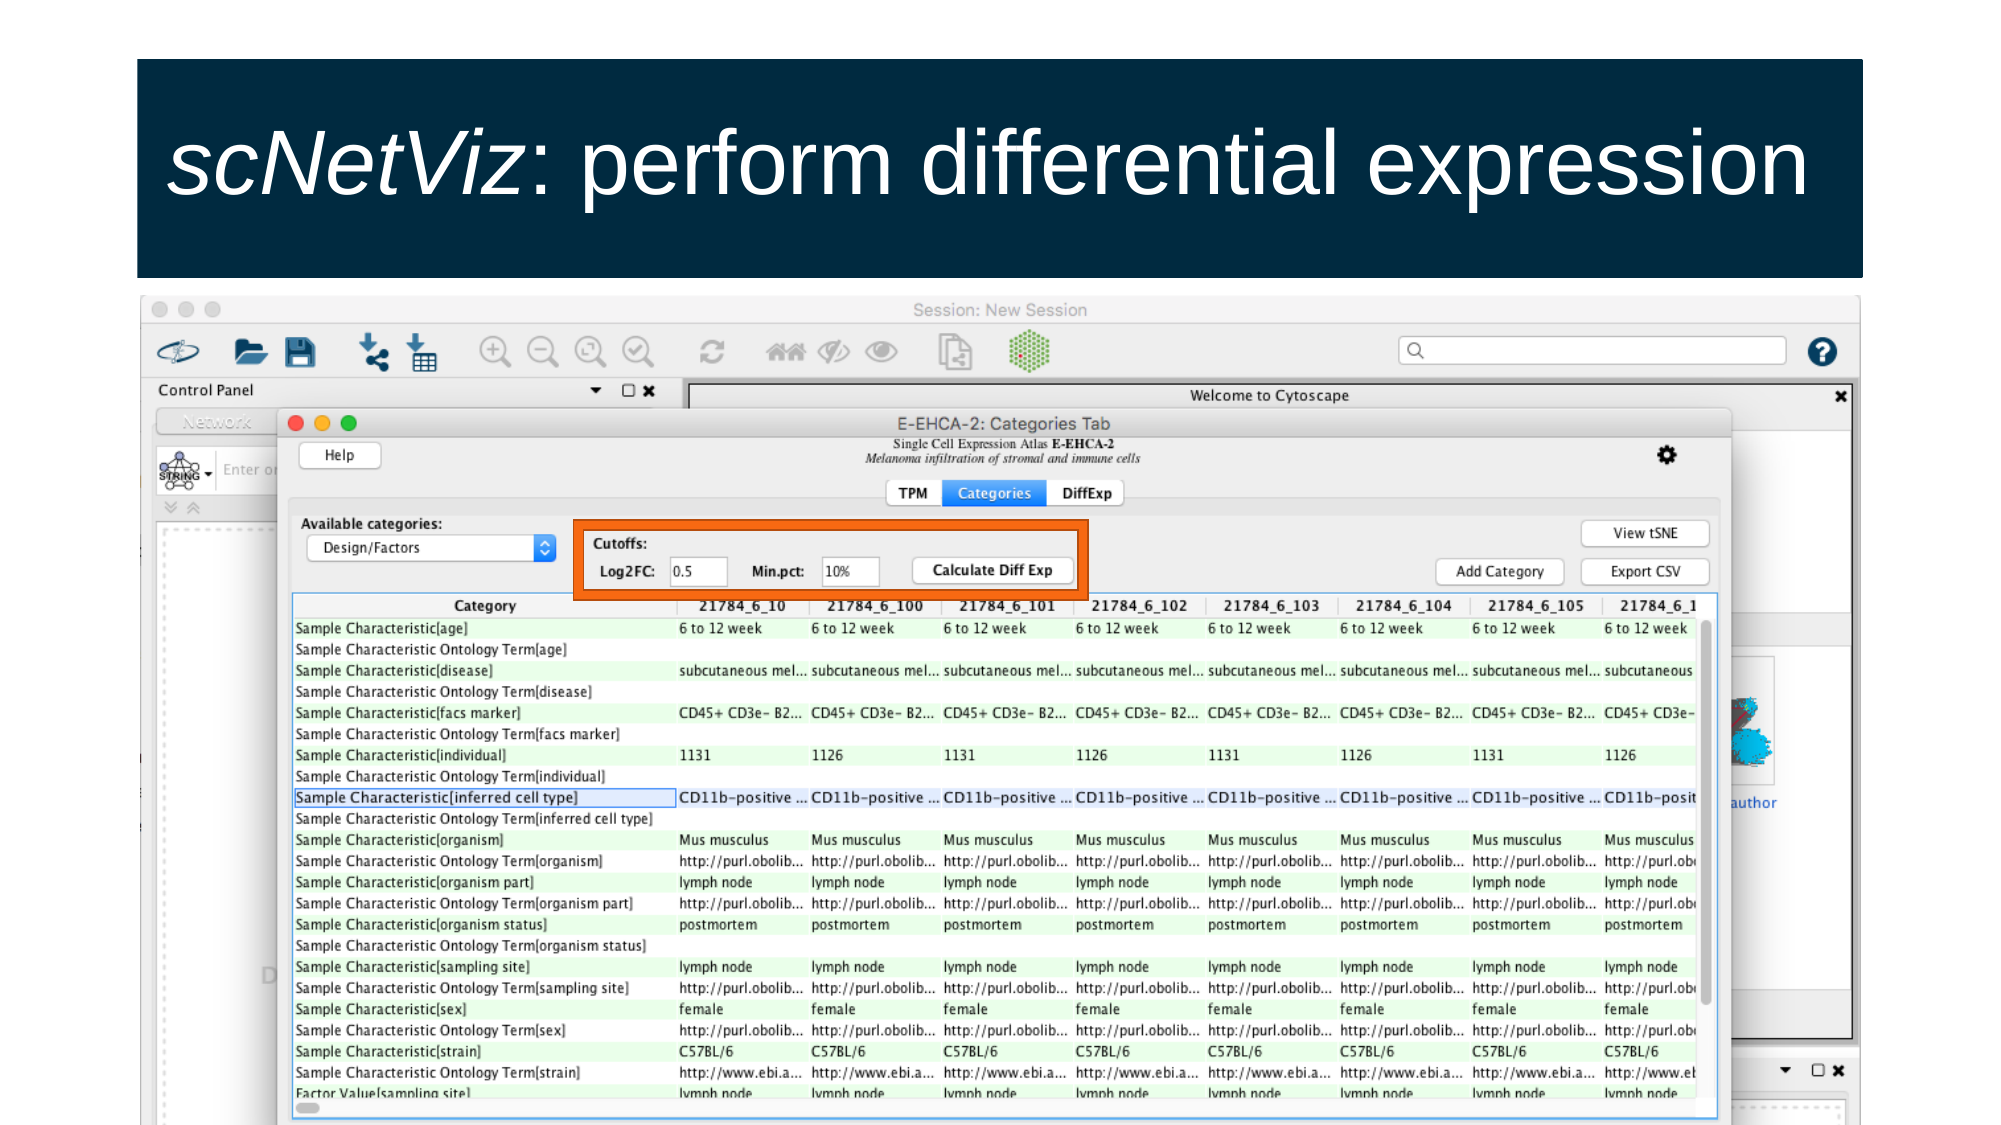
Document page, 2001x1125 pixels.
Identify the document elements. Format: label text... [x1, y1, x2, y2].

picture [140, 295, 1861, 1125]
title scNetViz: perform differential expression [137, 59, 1863, 278]
